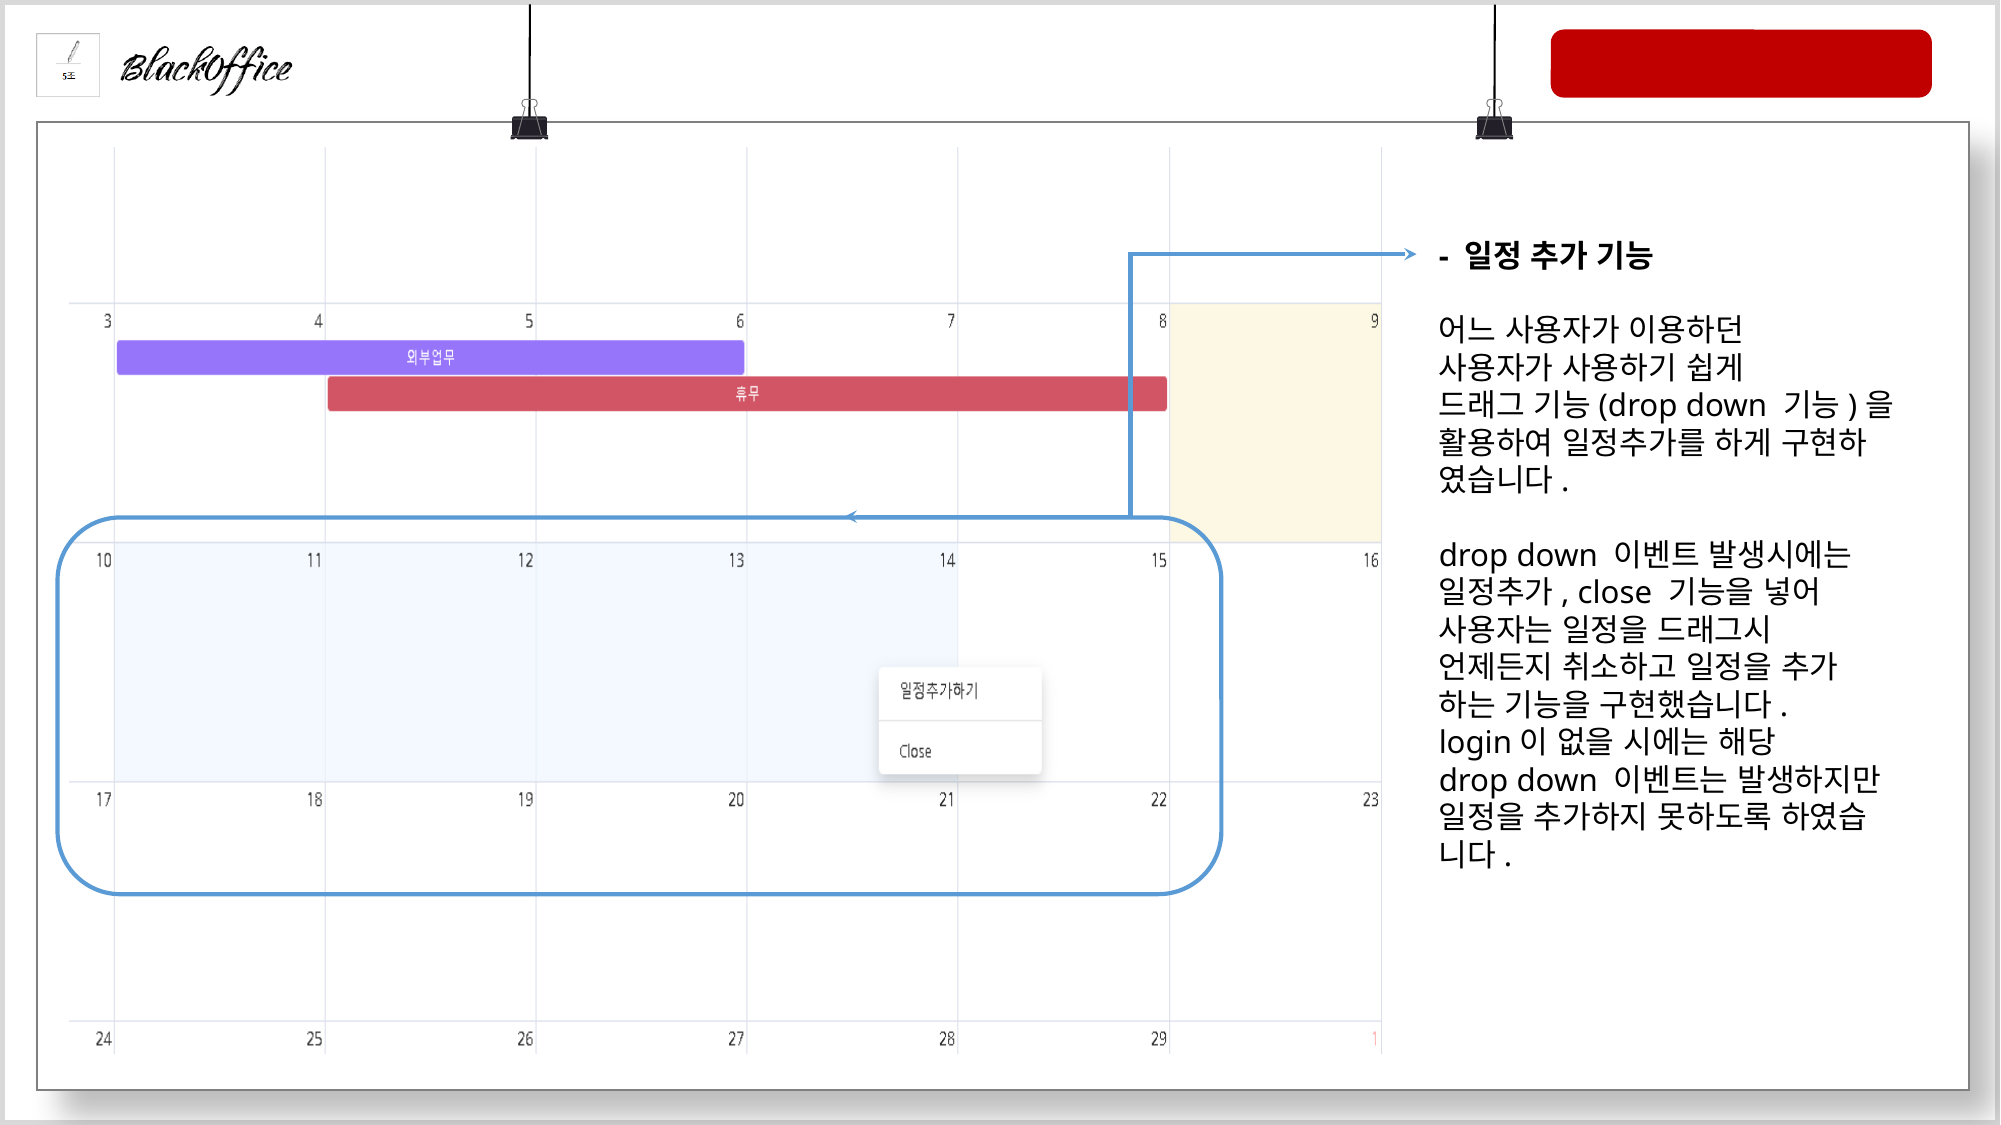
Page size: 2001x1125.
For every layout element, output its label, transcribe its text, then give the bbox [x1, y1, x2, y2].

list [52, 139, 1953, 1072]
text_box [36, 121, 1970, 1091]
picture [1475, 98, 1514, 140]
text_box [844, 254, 1417, 517]
picture [510, 98, 549, 140]
text_box - 일정 추가 기능 어느 사용자가 이용하던 사용자가 사용하기 쉽게 드래그 기능(drop down 기능)을 활용하여 일정추가를 하게 구현하 였습니다. drop down 이벤트 발생시에는 일정추가, close 기능을 넣어 사용자는 일정을 드래그시 언제든지 취소하고 일정을 추가 하는 기능을 구현했습니다. login이 없을 시에는 해당 drop down 이벤트는 발생하지만 일정을 추가하지 못하도록 하였습 니다. [1434, 228, 1947, 955]
picture [36, 33, 100, 97]
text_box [1503, 29, 1979, 98]
picture [120, 46, 293, 96]
text_box [0, 0, 2000, 1125]
text_box [57, 544, 69, 868]
picture [69, 147, 1434, 1054]
